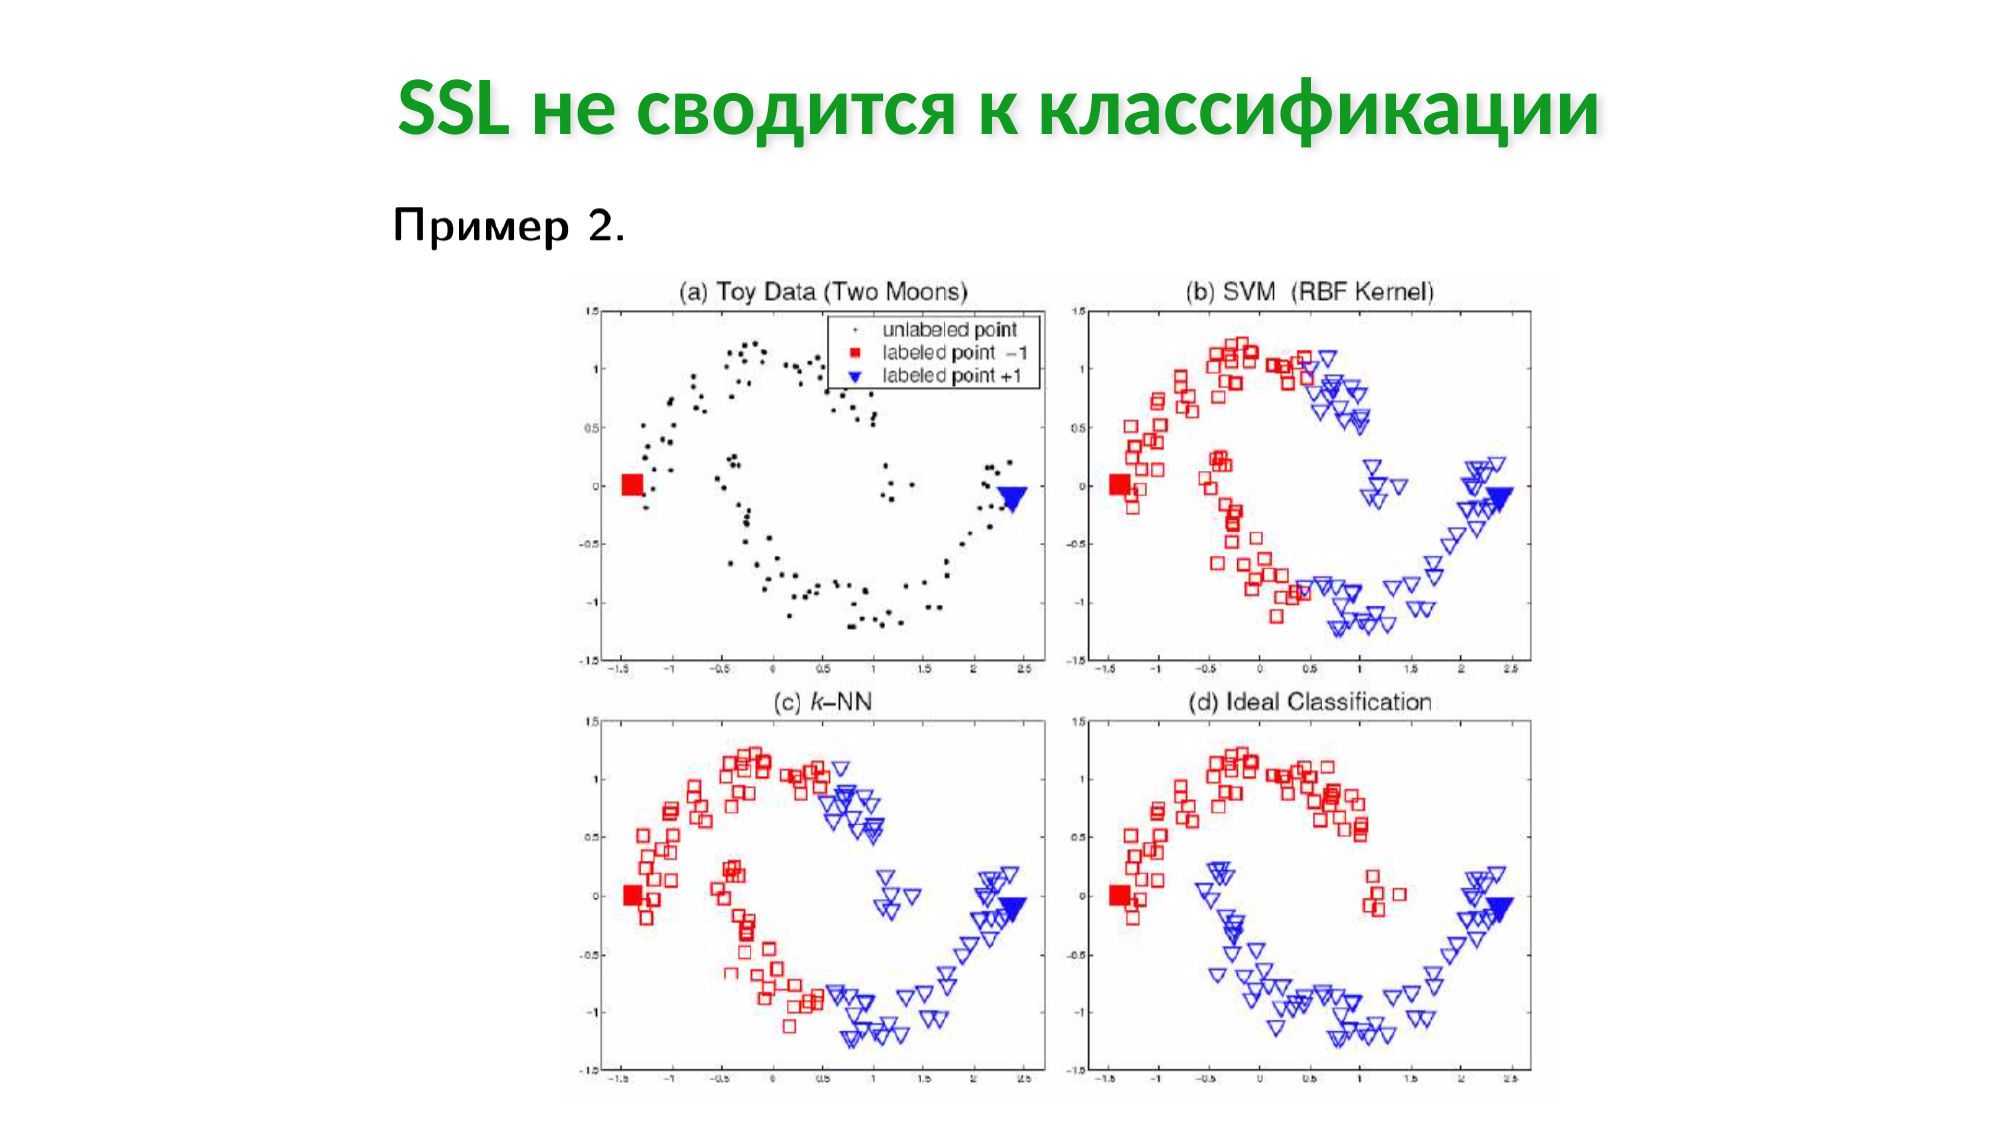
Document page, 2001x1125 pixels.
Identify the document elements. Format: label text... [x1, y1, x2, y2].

picture [350, 179, 1650, 1105]
text_box SSL не сводится к классификации [257, 43, 1743, 159]
